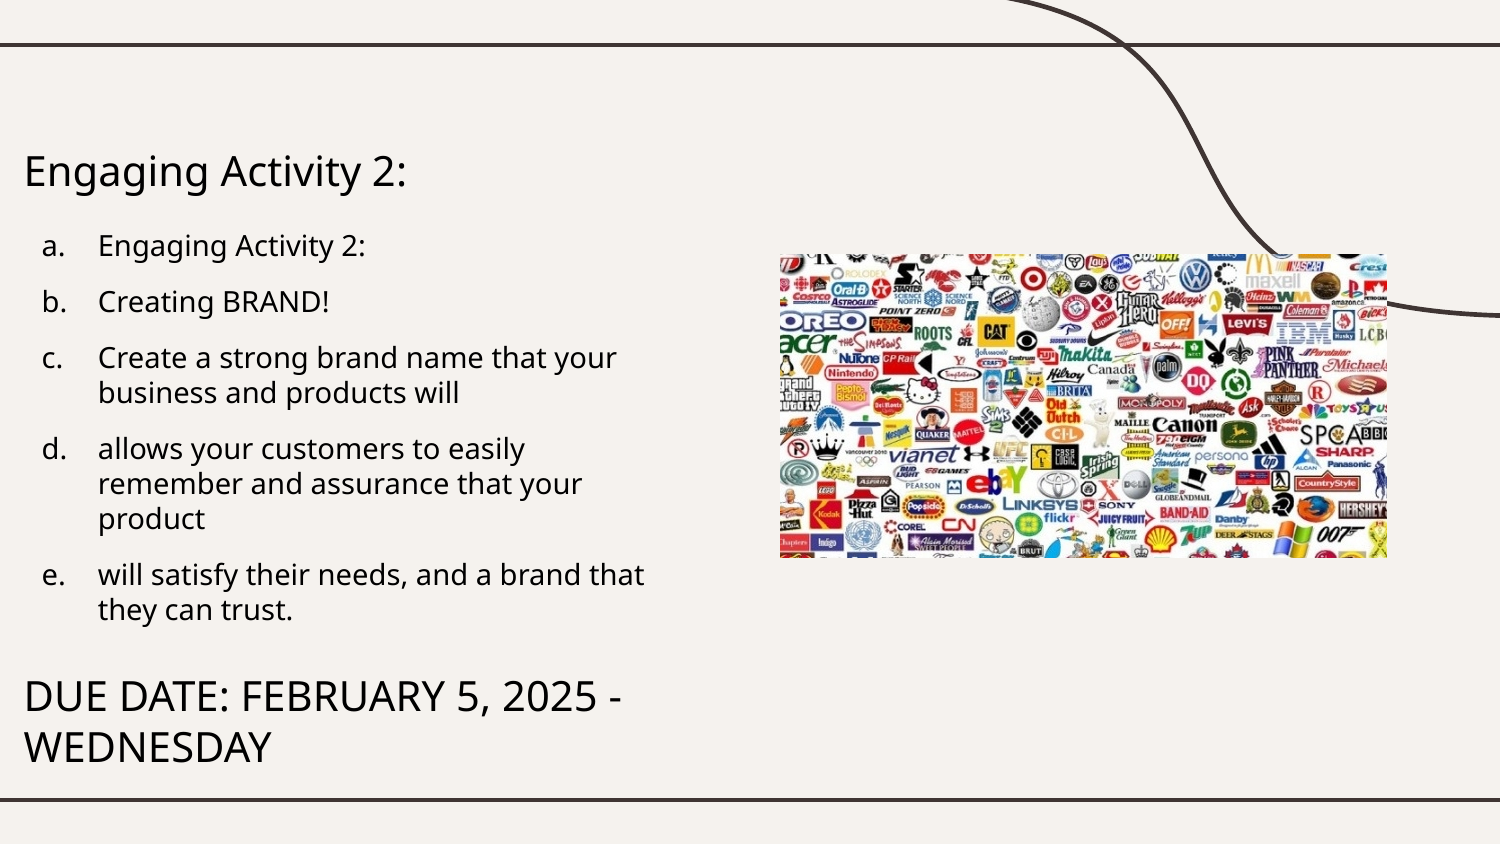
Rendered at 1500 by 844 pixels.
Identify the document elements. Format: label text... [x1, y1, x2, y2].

title Engaging Activity 2: [8, 29, 521, 361]
picture [780, 253, 1387, 558]
text_box DUE DATE: FEBRUARY 5, 2025 - WEDNESDAY [8, 579, 795, 844]
subtitle Engaging Activity 2: Creating BRAND! Create a strong brand name that your business and products will allows your customers to easily remember and assurance that your product will satisfy their needs, and a brand that they can trust. [26, 212, 691, 341]
